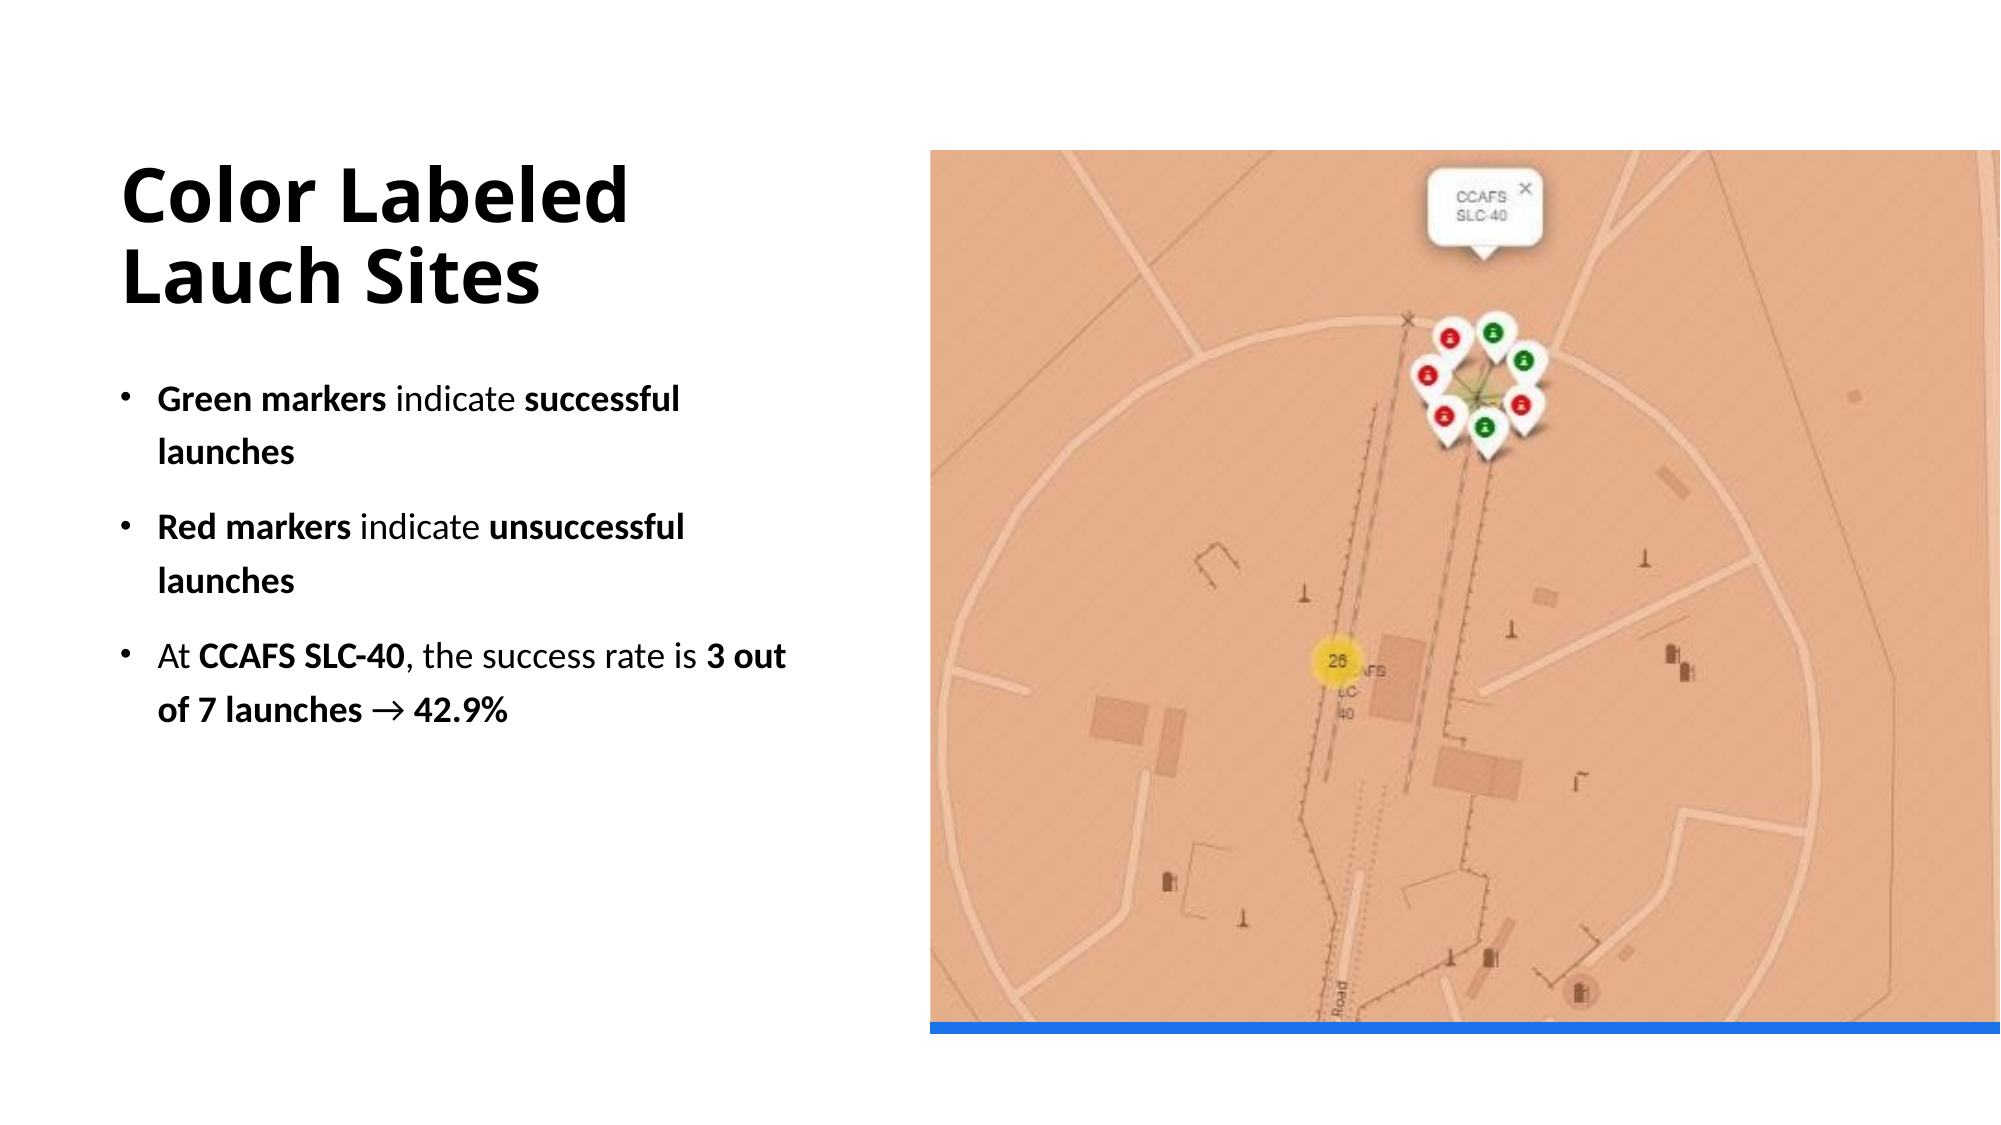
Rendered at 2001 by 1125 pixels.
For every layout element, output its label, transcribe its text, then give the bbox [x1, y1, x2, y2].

title Color Labeled Lauch Sites [105, 149, 804, 330]
text_box [0, 0, 2000, 1125]
picture [930, 149, 2000, 1028]
list Green markers indicate successful launches Red markers indicate unsuccessful launches At CCAFS SLC-40, the success rate is 3 out of 7 launches → 42.9% [105, 356, 804, 1034]
